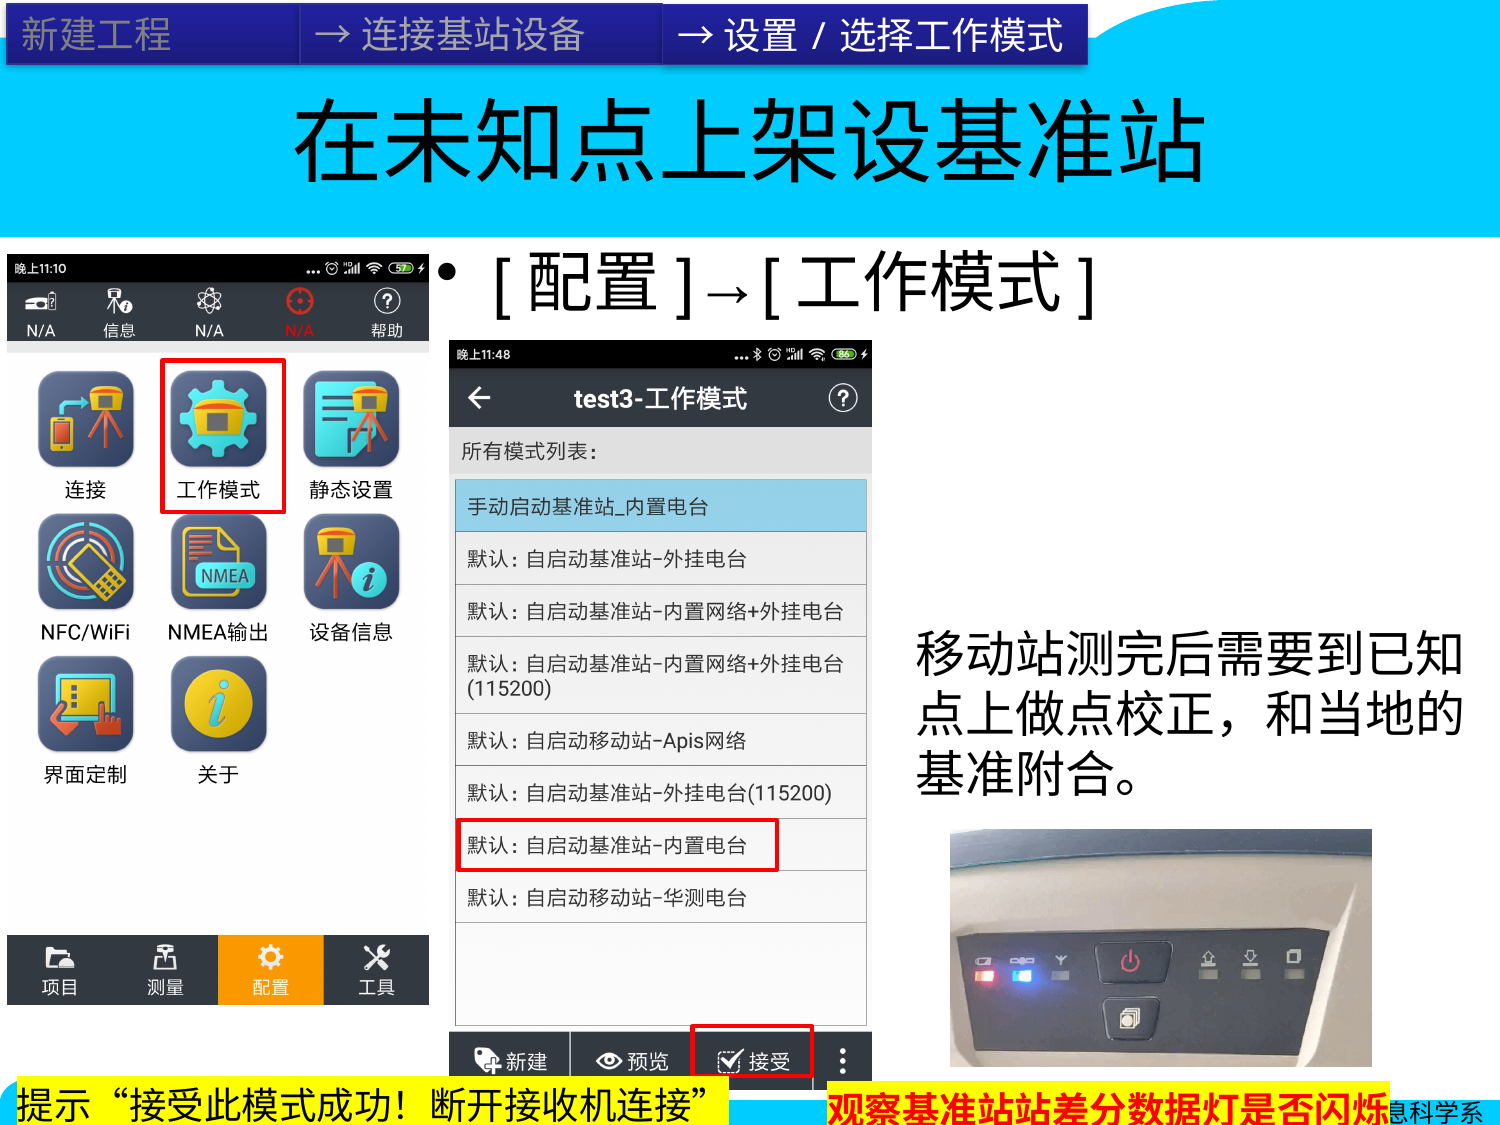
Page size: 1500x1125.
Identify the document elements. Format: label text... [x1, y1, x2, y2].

text_box 新建工程 [6, 3, 298, 65]
text_box 观察基准站站差分数据灯是否闪烁 [812, 1079, 1500, 1125]
picture [6, 254, 430, 1006]
text_box 提示“接受此模式成功！断开接收机连接” [2, 1074, 756, 1125]
picture [949, 829, 1373, 1068]
text_box →设置/选择工作模式 [662, 4, 1088, 65]
text_box 移动站测完后需要到已知点上做点校正，和当地的基准附合。 [900, 614, 1493, 810]
list [配置]→[工作模式] [420, 232, 1425, 334]
picture [448, 339, 872, 1091]
title 在未知点上架设基准站 [75, 45, 1425, 233]
text_box →连接基站设备 [299, 3, 663, 65]
